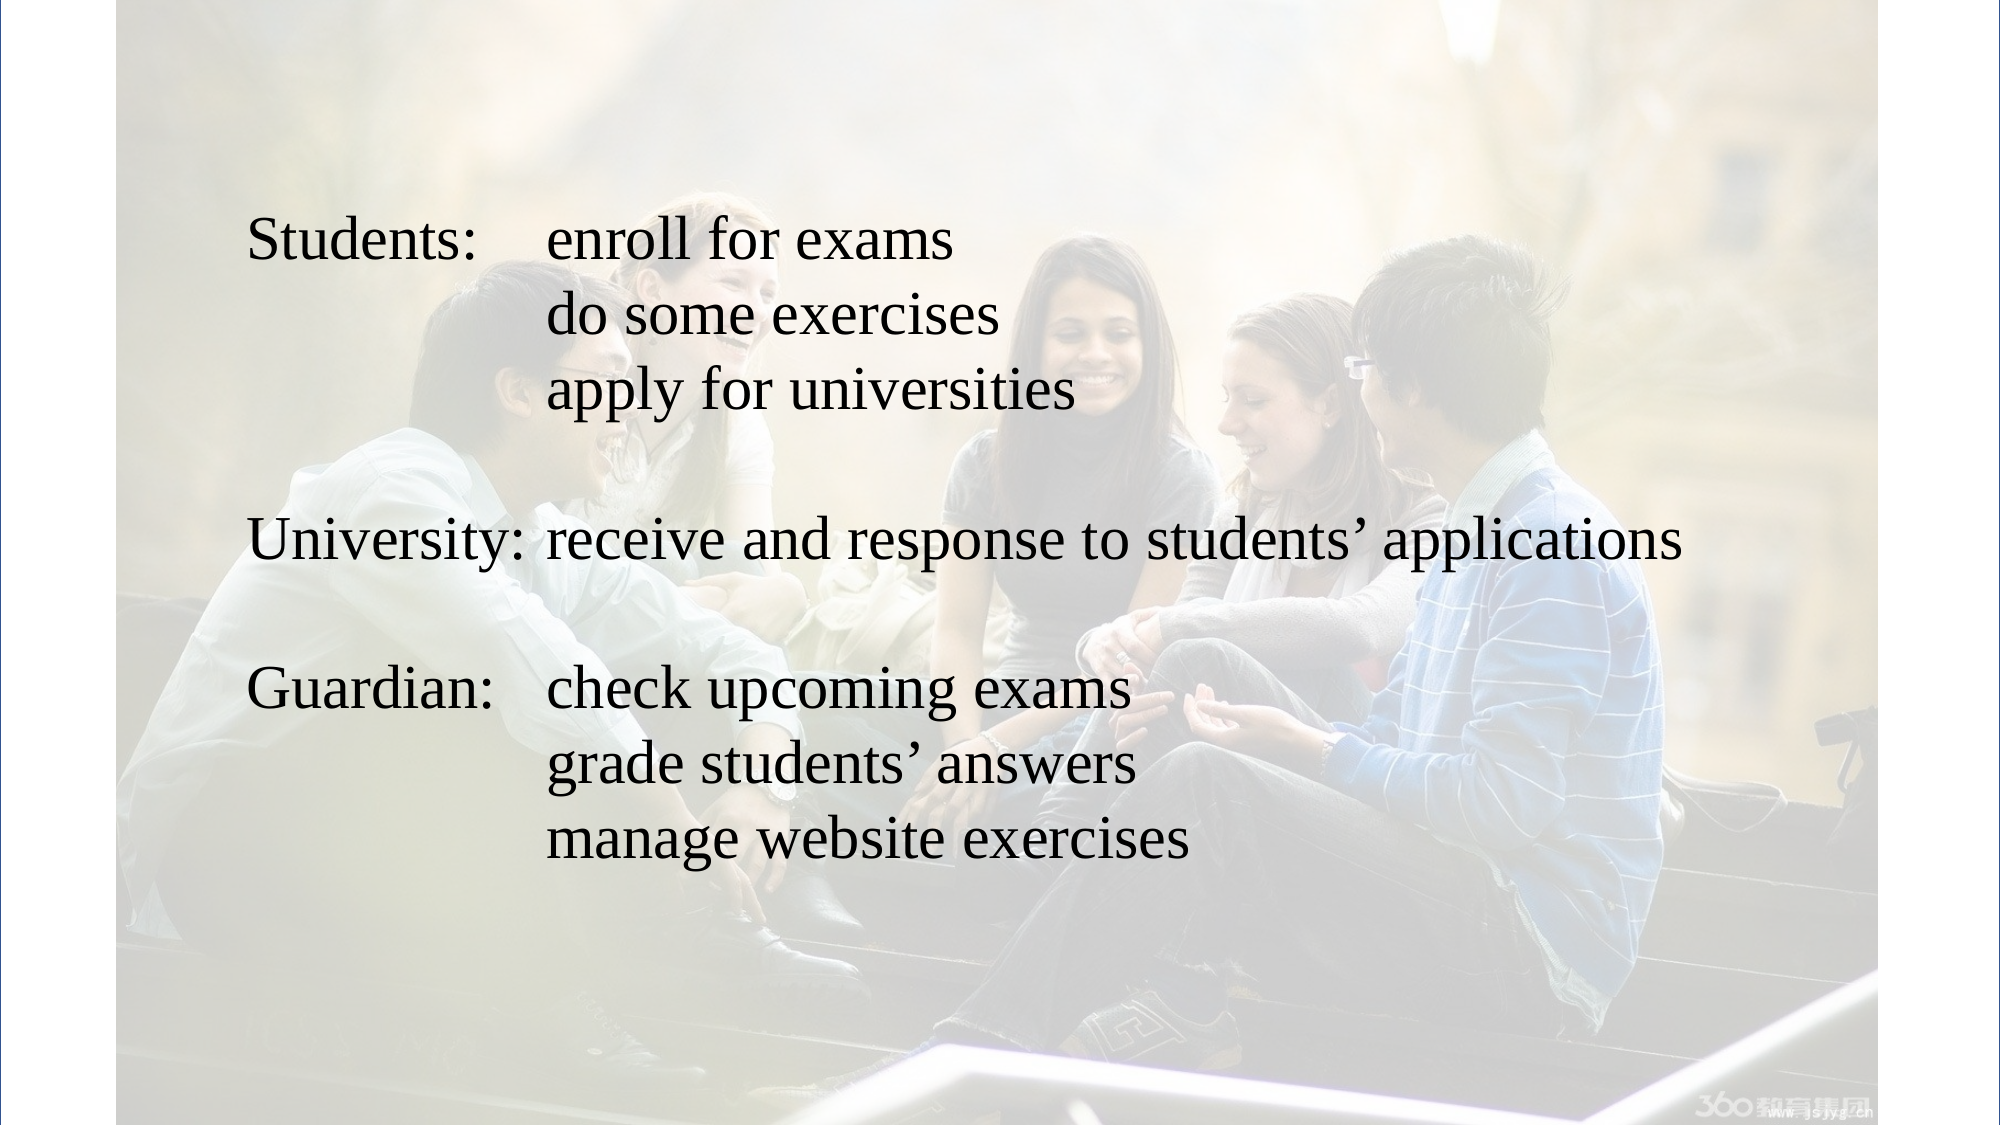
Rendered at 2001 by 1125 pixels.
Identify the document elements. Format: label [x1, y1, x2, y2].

picture [116, 0, 1878, 1125]
text_box [1878, 0, 2000, 1125]
text_box [0, 0, 116, 1125]
